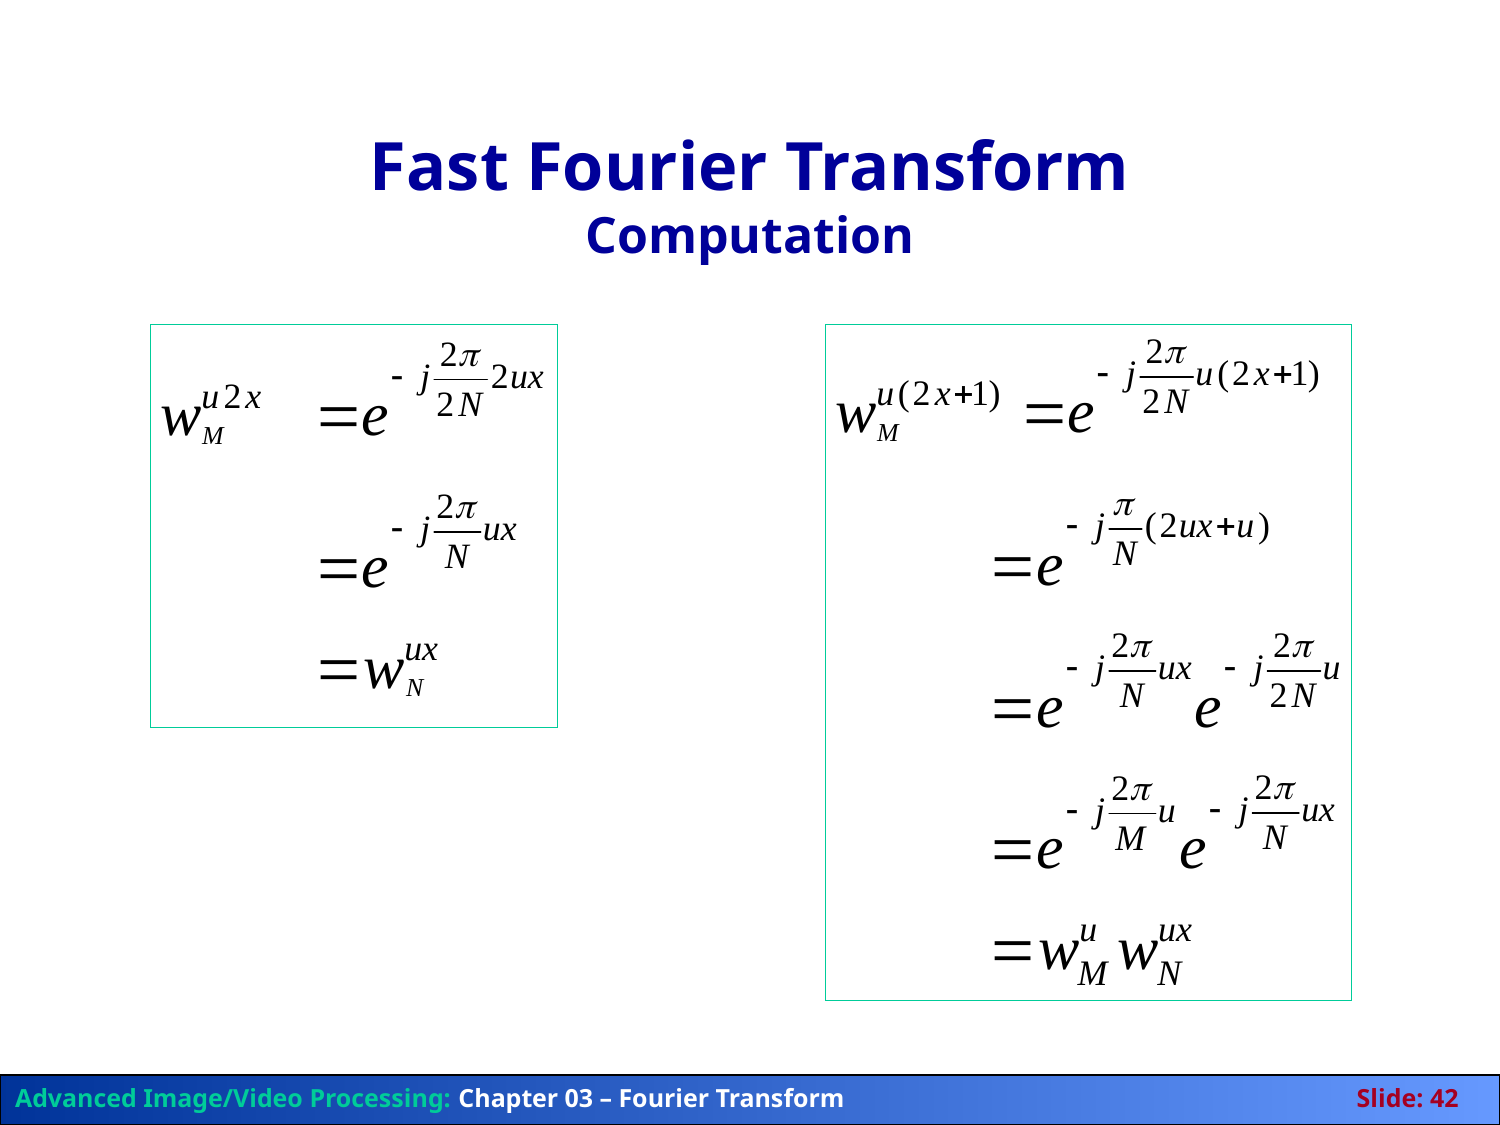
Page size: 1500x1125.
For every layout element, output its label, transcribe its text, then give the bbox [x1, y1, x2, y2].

footer Advanced Image/Video Processing: Chapter 03 – Fourier Transform Slide: 42 [0, 1074, 1500, 1125]
title Fast Fourier Transform Computation [112, 99, 1388, 288]
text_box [824, 324, 1351, 1001]
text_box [149, 324, 558, 728]
